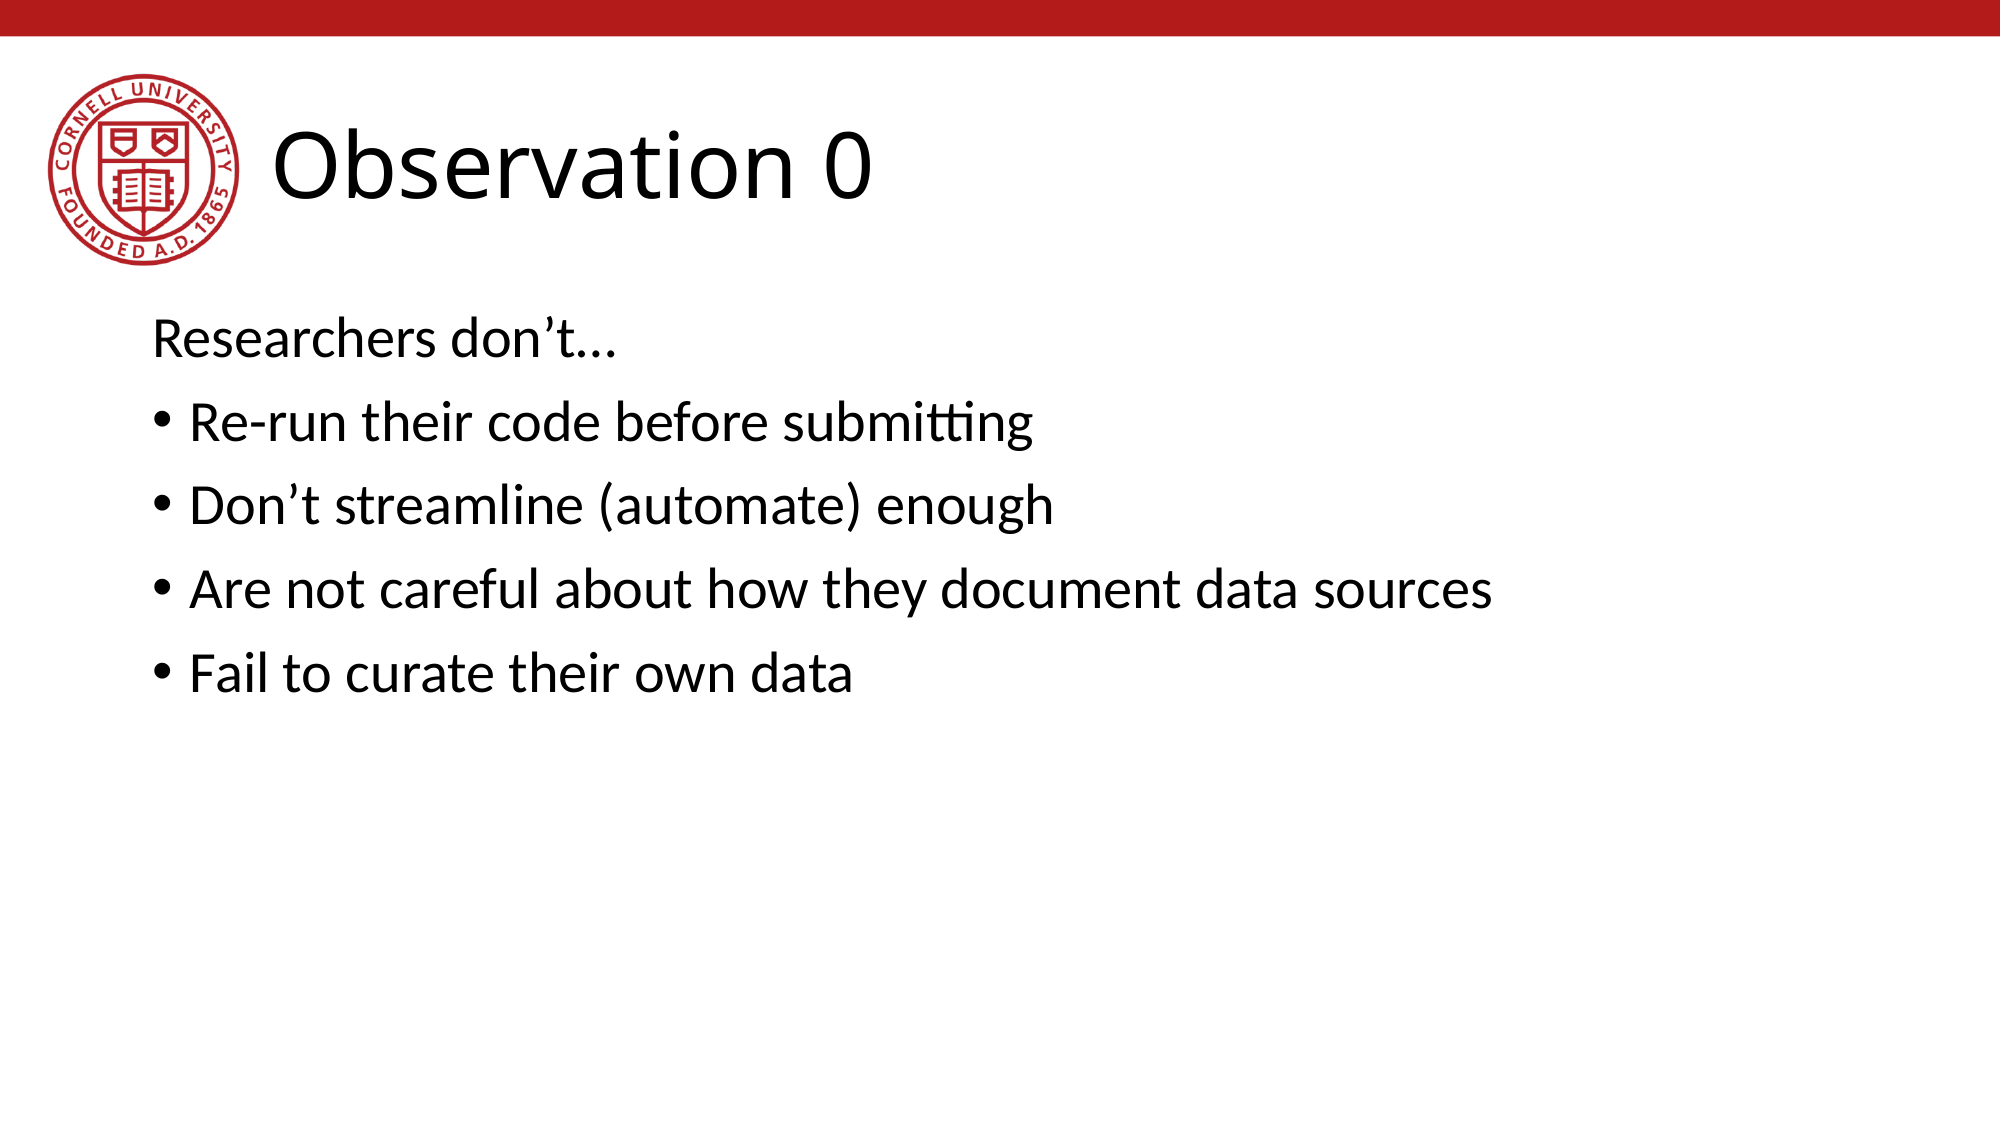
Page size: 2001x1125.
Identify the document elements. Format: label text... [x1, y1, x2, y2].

title Observation 0 [255, 59, 1860, 278]
list Researchers don’t… Re-run their code before submitting Don’t streamline (automate) enough Are not careful about how they document data sources Fail to curate their own data [137, 299, 1863, 1014]
picture [39, 65, 255, 274]
